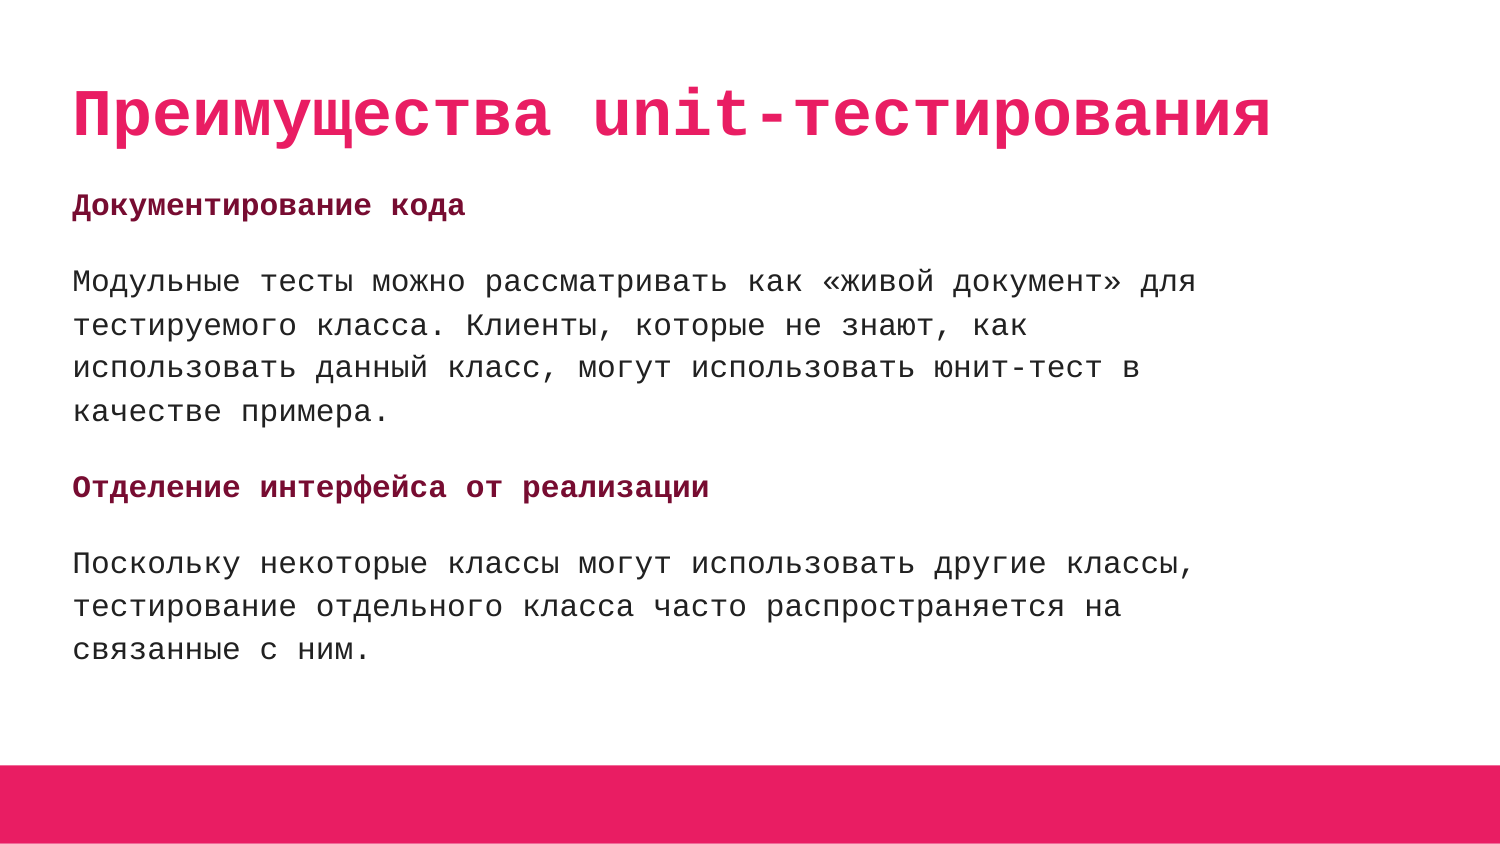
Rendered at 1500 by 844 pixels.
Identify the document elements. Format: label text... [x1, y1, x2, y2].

list Документирование кода Модульные тесты можно рассматривать как «живой документ» для тестируемого класса. Клиенты, которые не знают, как использовать данный класс, могут использовать юнит-тест в качестве примера. Отделение интерфейса от реализации Поскольку некоторые классы могут использовать другие классы, тестирование отдельного класса часто распространяется на связанные с ним. [57, 163, 1273, 714]
title Преимущества unit-тестирования [57, 54, 1369, 164]
